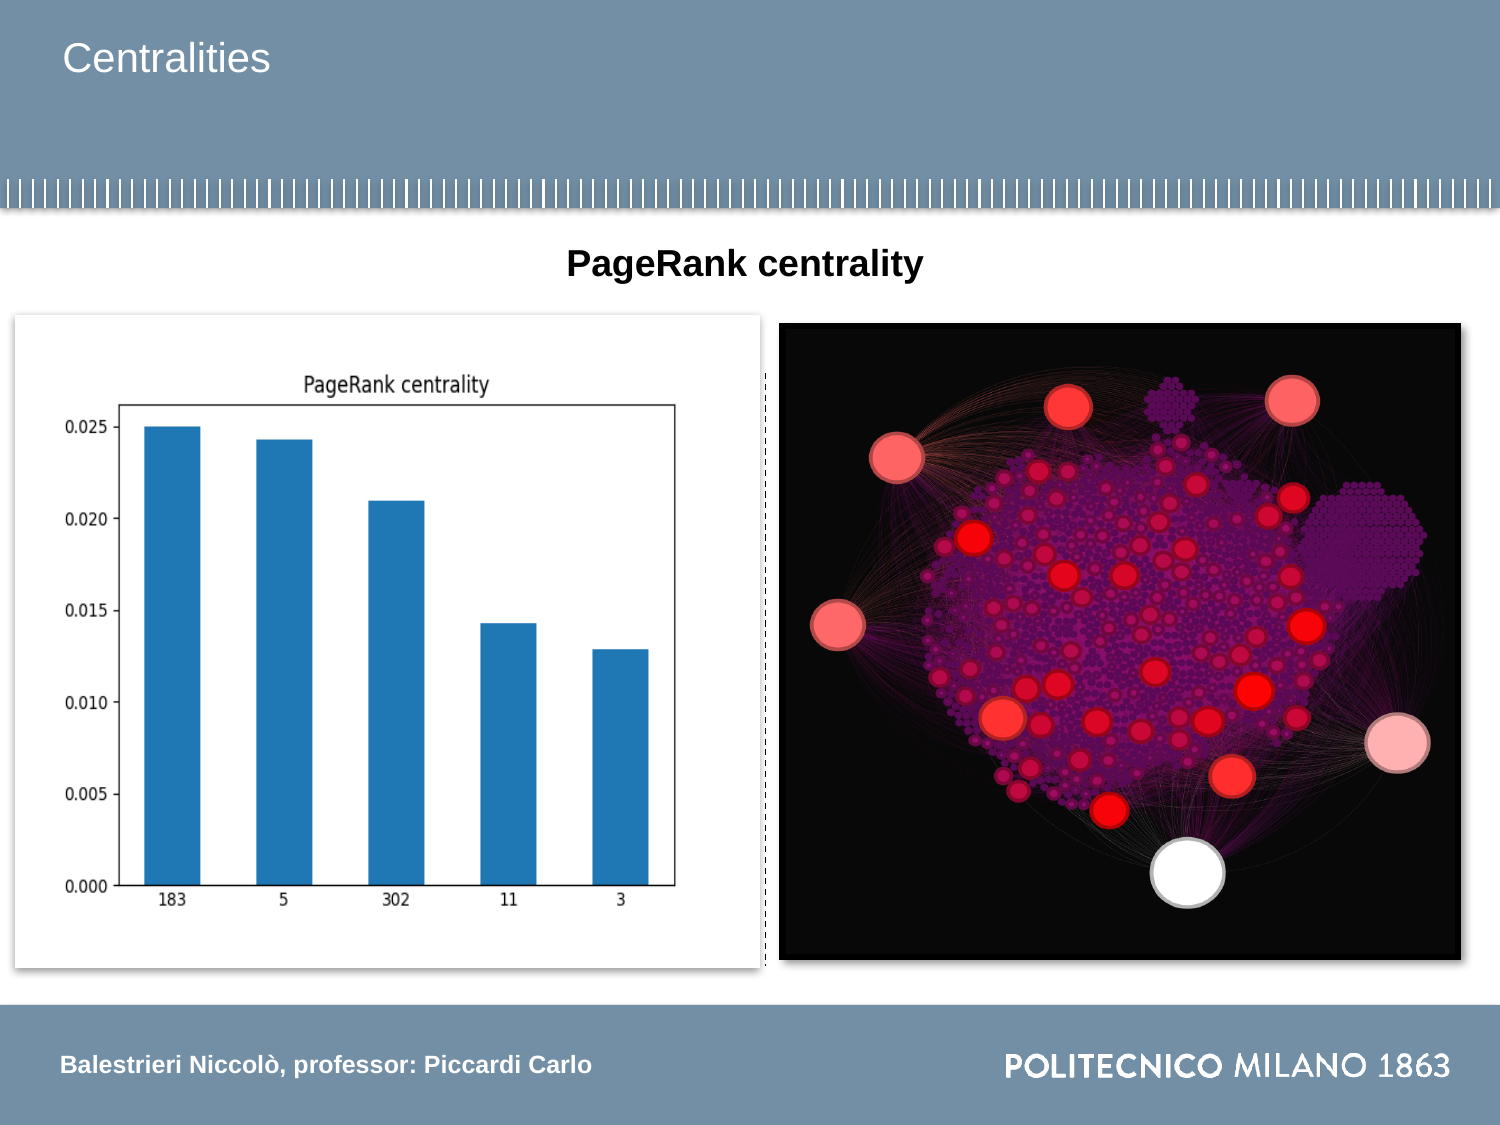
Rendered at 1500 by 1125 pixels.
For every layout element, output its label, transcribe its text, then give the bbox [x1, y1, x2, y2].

list PageRank centrality [62, 231, 1428, 299]
title Centralities [47, 22, 1455, 161]
picture [785, 329, 1456, 954]
picture [29, 329, 746, 954]
picture [999, 1041, 1456, 1089]
